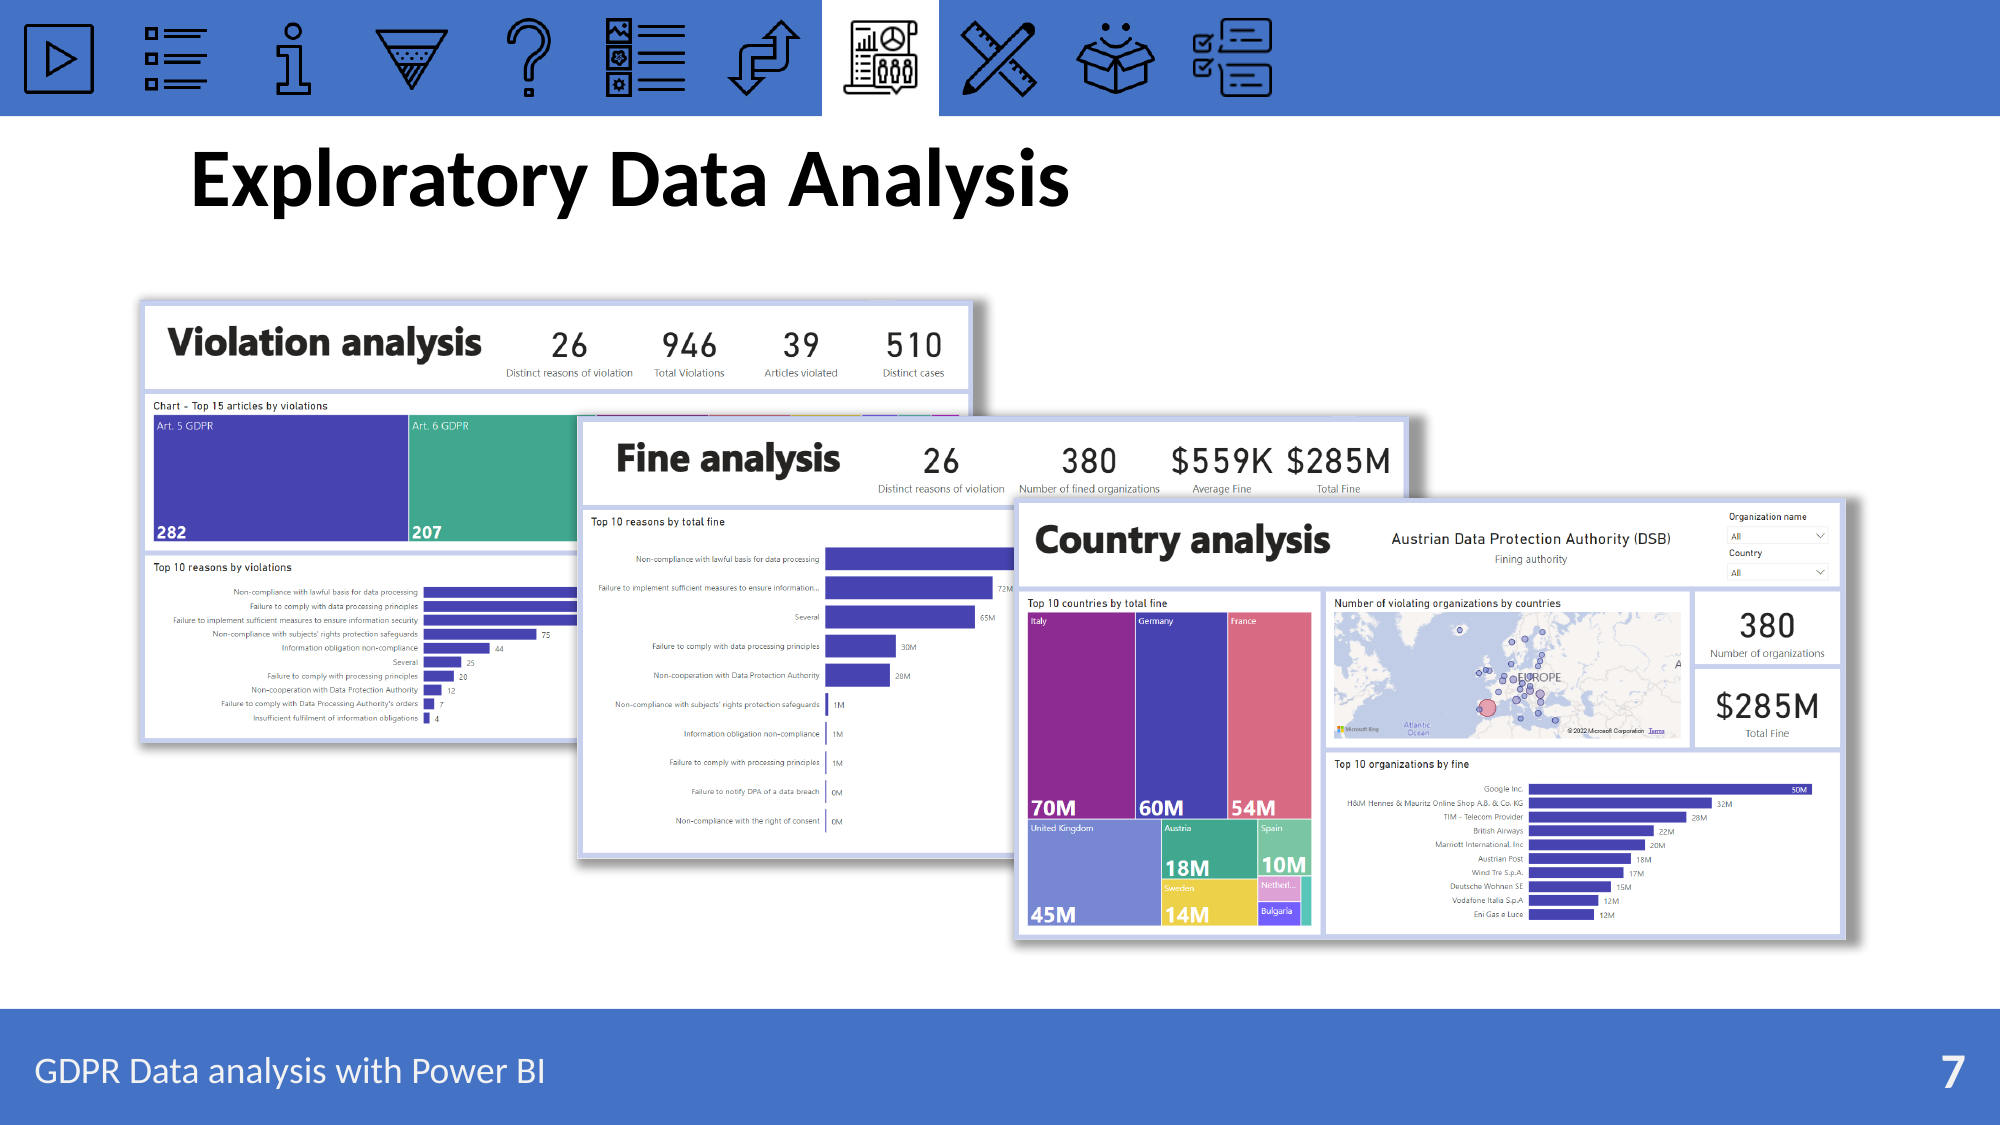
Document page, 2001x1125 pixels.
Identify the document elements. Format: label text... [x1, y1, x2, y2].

text_box [0, 1008, 2000, 1125]
picture [959, 19, 1038, 98]
picture [489, 18, 568, 98]
picture [724, 18, 803, 98]
text_box 7 [1667, 1031, 1981, 1107]
text_box [939, 0, 2000, 117]
picture [140, 300, 1846, 940]
picture [136, 19, 216, 98]
picture [254, 19, 333, 98]
picture [841, 18, 920, 98]
picture [372, 18, 451, 98]
picture [1076, 18, 1155, 98]
picture [19, 19, 98, 98]
text_box [822, 0, 939, 116]
text_box [0, 0, 822, 117]
picture [606, 18, 685, 98]
text_box Exploratory Data Analysis [176, 116, 1442, 231]
picture [1193, 18, 1272, 98]
text_box GDPR Data analysis with Power BI [19, 1038, 959, 1099]
